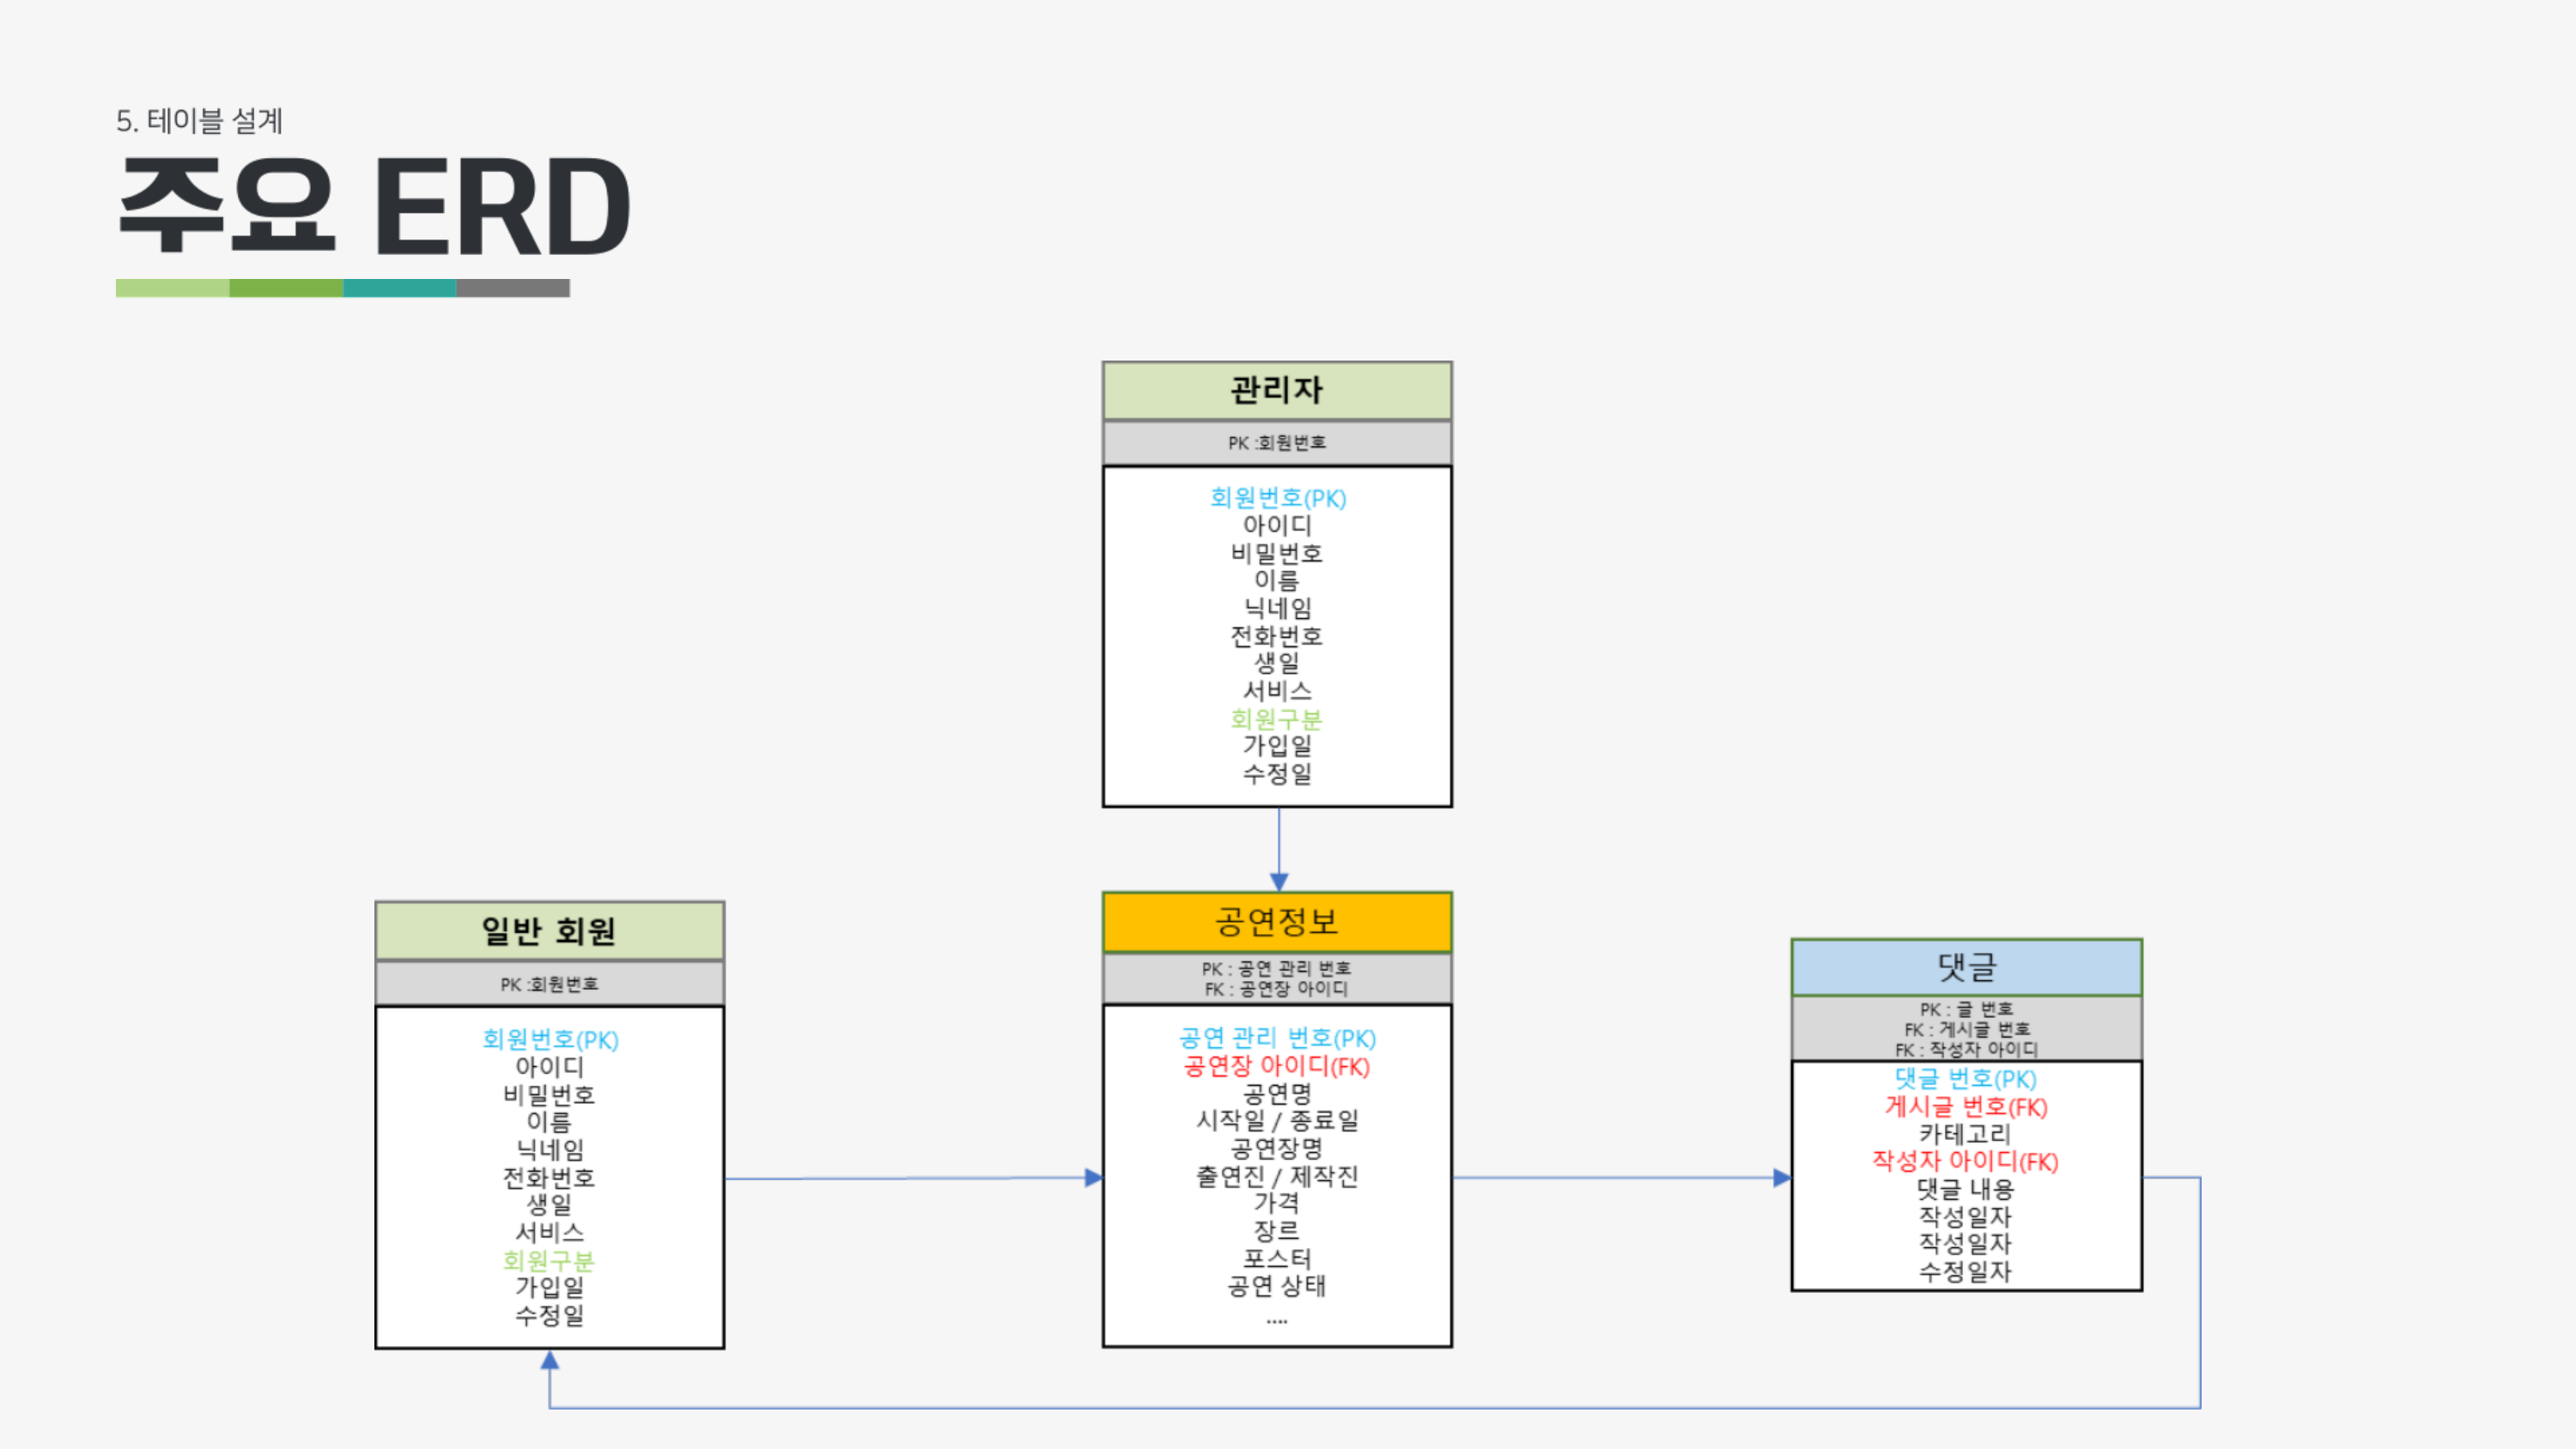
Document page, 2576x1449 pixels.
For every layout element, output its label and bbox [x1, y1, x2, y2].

text_box [116, 278, 571, 299]
picture [99, 98, 681, 306]
text_box [374, 361, 2202, 1410]
